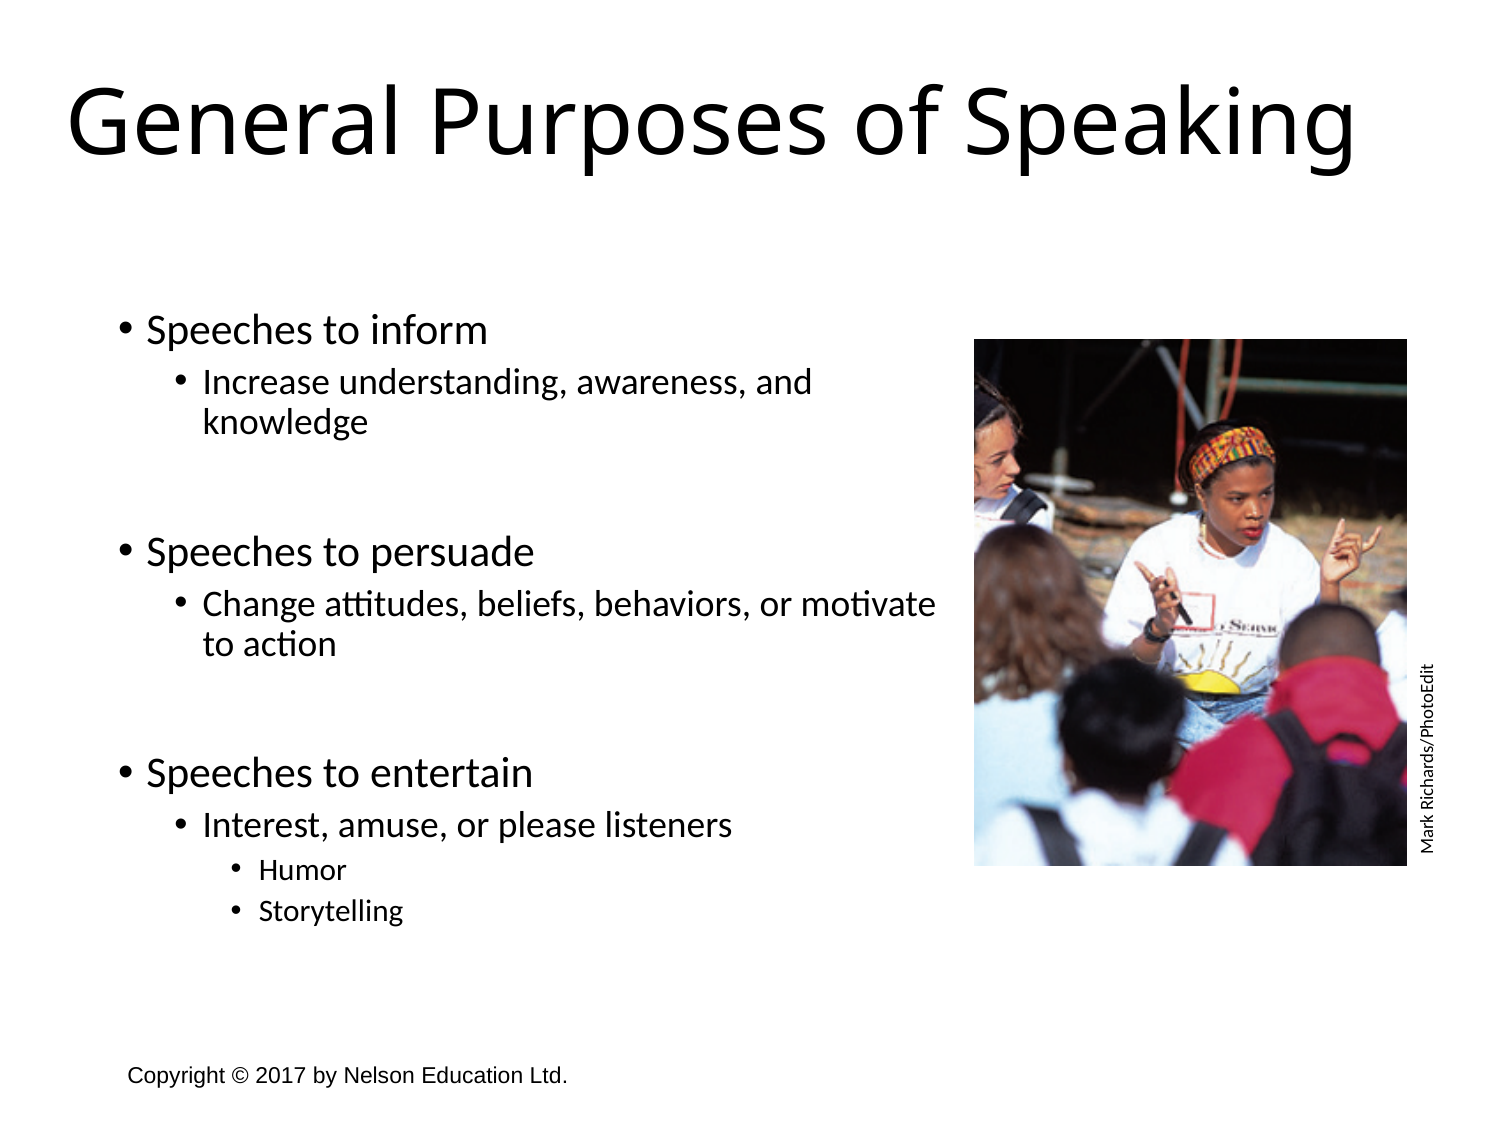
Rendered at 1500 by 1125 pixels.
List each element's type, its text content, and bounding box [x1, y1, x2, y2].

list Speeches to inform Increase understanding, awareness, and knowledge Speeches to persuade Change attitudes, beliefs, behaviors, or motivate to action Speeches to entertain Interest, amuse, or please listeners Humor Storytelling [103, 299, 987, 1047]
picture [974, 339, 1407, 866]
text_box Mark Richards/PhotoEdit [1407, 369, 1445, 870]
text_box General Purposes of Speaking [50, 67, 1424, 197]
